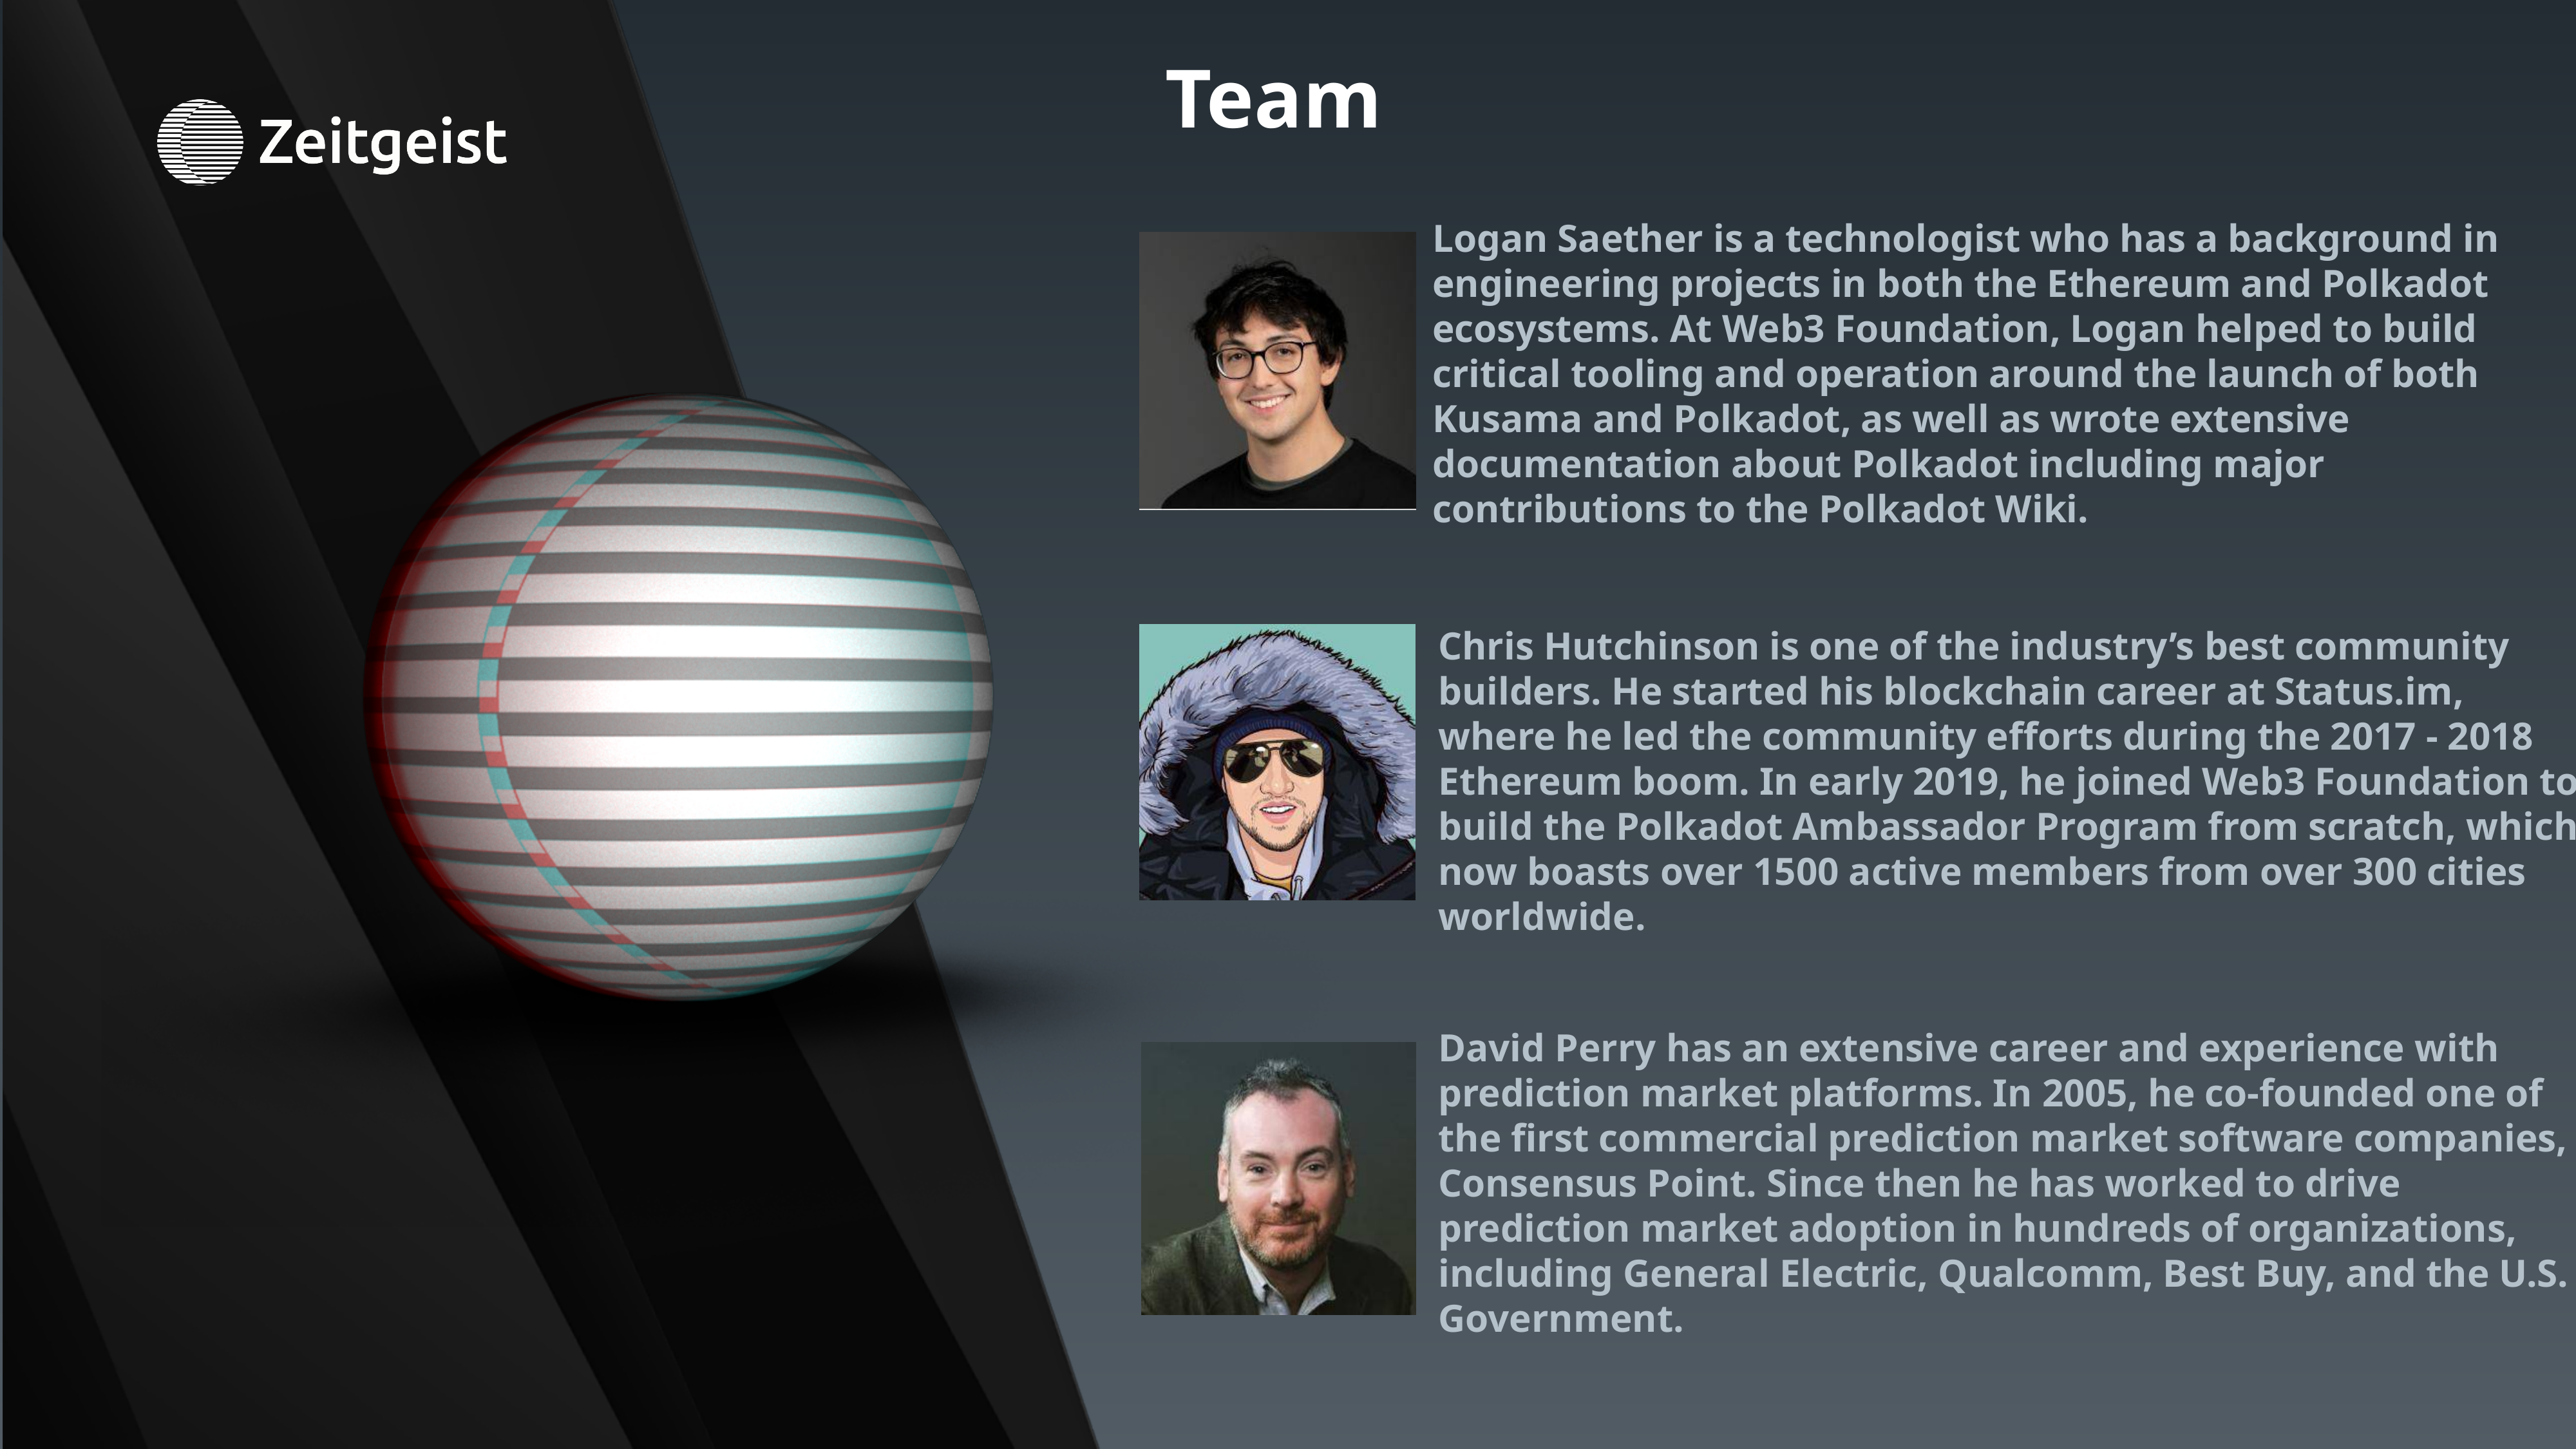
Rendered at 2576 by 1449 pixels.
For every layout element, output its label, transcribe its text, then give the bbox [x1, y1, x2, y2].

text_box Chris Hutchinson is one of the industry’s best community builders. He started his blockchain career at Status.im, where he led the community efforts during the 2017 - 2018 Ethereum boom. In early 2019, he joined Web3 Foundation to build the Polkadot Ambassador Program from scratch, which now boasts over 1500 active members from over 300 cities worldwide. [1433, 616, 2576, 943]
text_box Logan Saether is a technologist who has a background in engineering projects in both the Ethereum and Polkadot ecosystems. At Web3 Foundation, Logan helped to build critical tooling and operation around the launch of both Kusama and Polkadot, as well as wrote extensive documentation about Polkadot including major contributions to the Polkadot Wiki. [1427, 209, 2576, 536]
text_box David Perry has an extensive career and experience with prediction market platforms. In 2005, he co-founded one of the first commercial prediction market software companies, Consensus Point. Since then he has worked to drive prediction market adoption in hundreds of organizations, including General Electric, Qualcomm, Best Buy, and the U.S. Government. [1433, 1018, 2576, 1345]
text_box Team [1139, 42, 2294, 149]
picture [3, 0, 1417, 1449]
